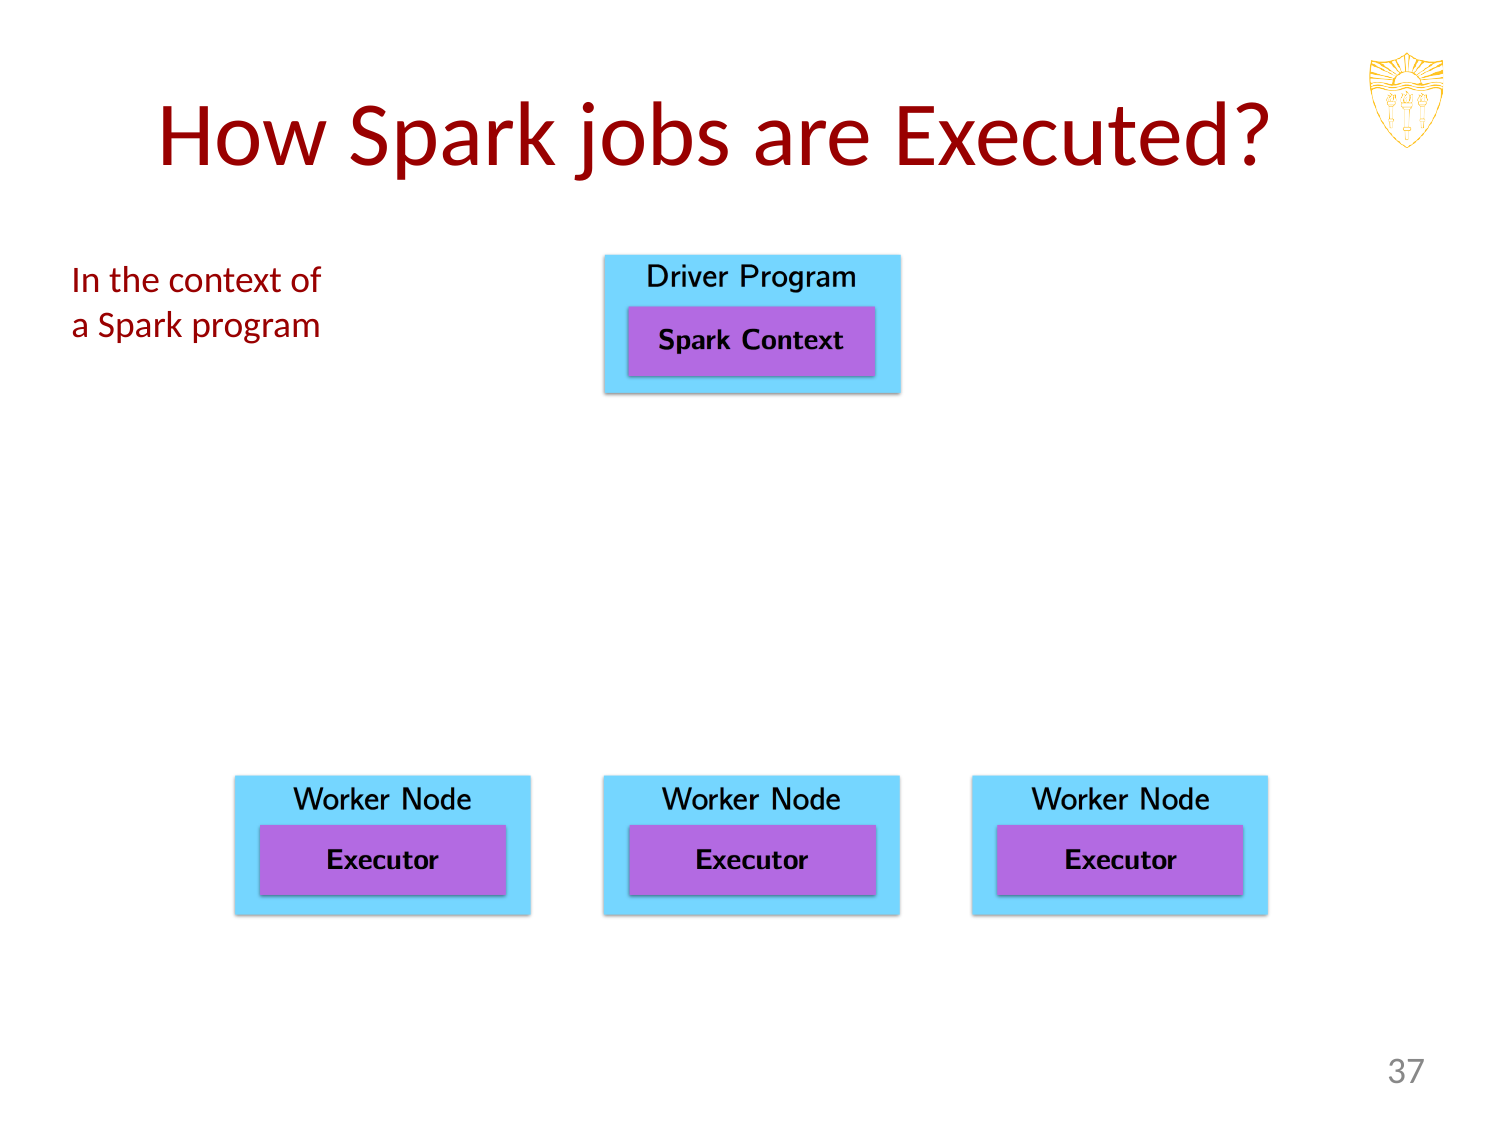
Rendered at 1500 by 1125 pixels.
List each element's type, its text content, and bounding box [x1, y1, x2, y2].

picture [1369, 52, 1444, 148]
slide_number 37 [1080, 1046, 1425, 1125]
text_box How Spark jobs are Executed? [155, 73, 1290, 184]
text_box In the context of a Spark program [69, 255, 325, 346]
text_box [155, 224, 1345, 940]
